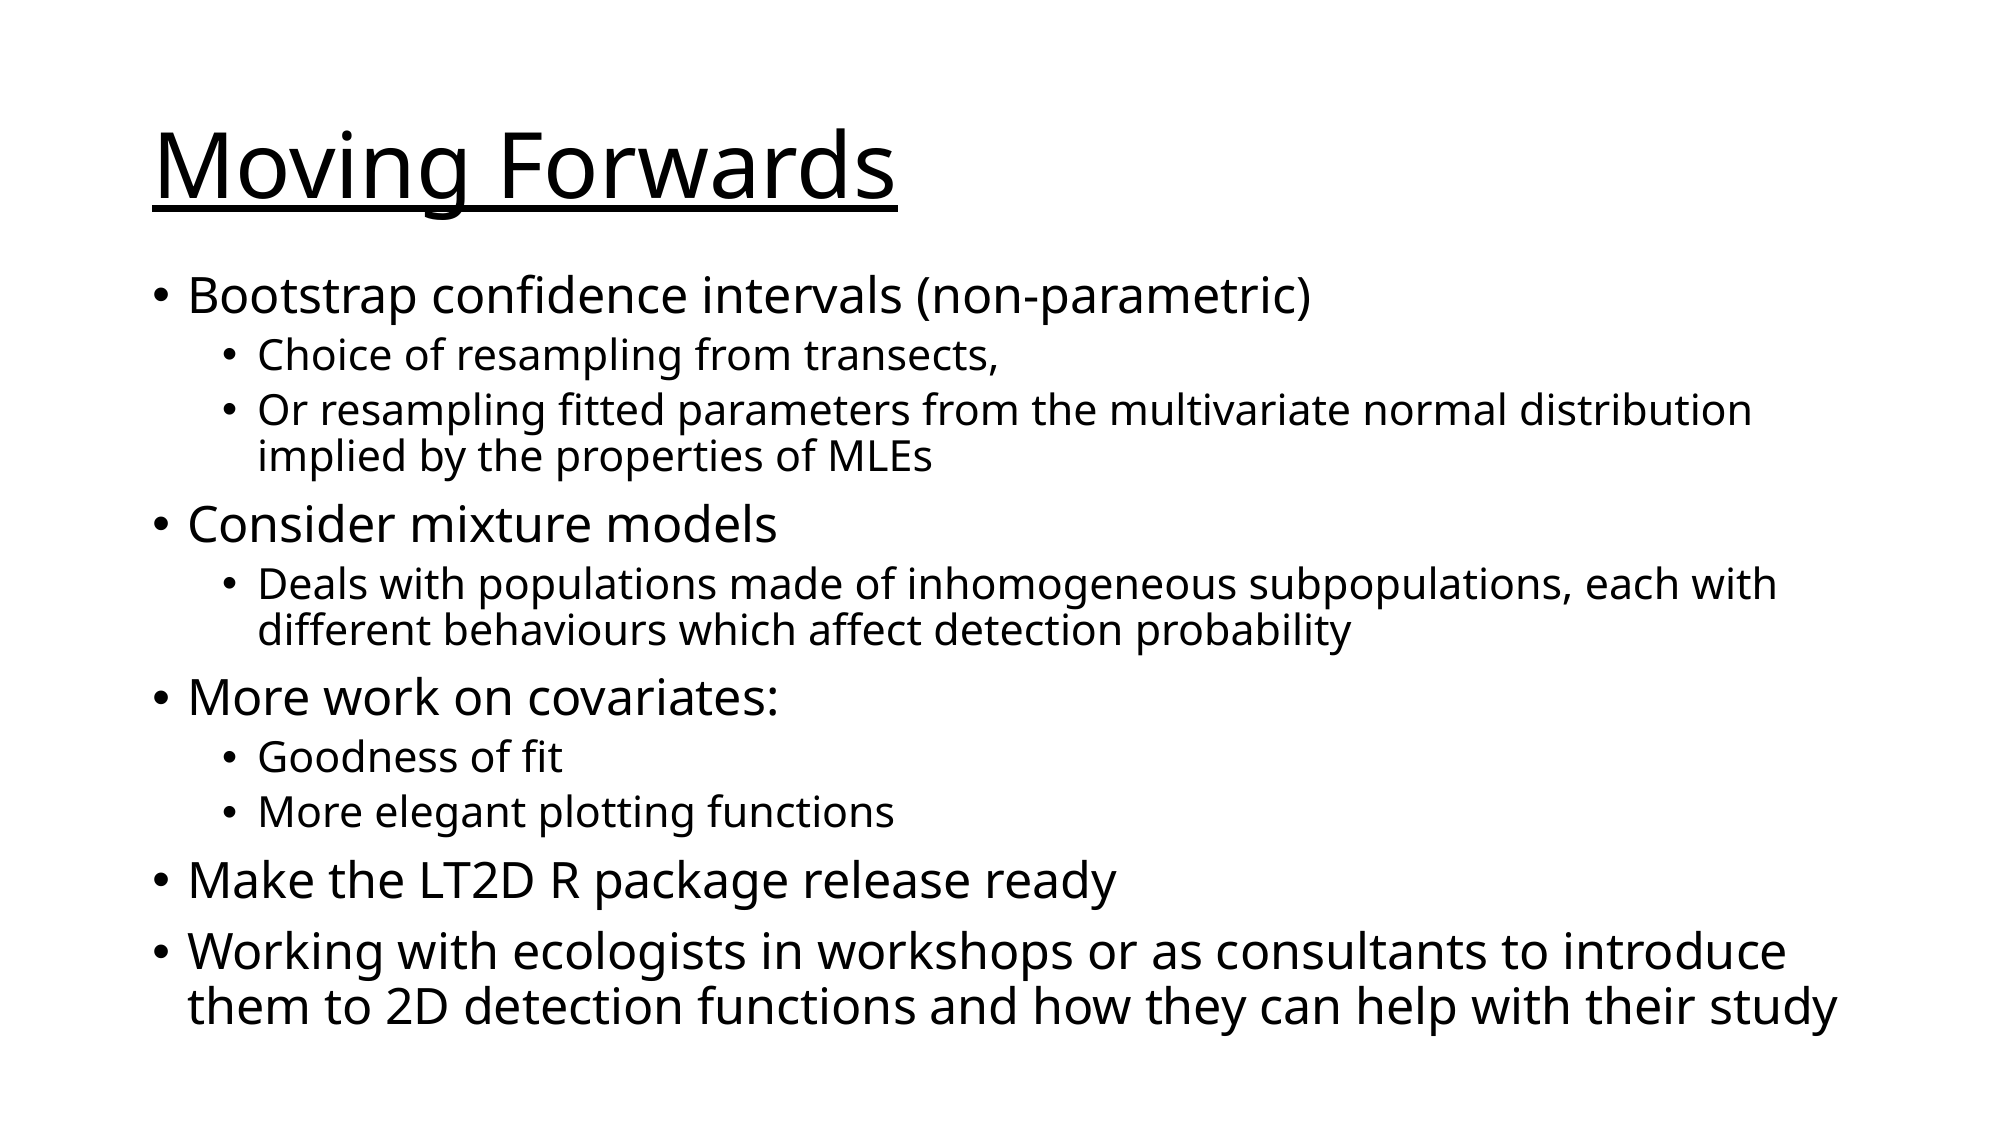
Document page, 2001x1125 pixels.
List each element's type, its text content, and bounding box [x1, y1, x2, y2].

list Bootstrap confidence intervals (non-parametric) Choice of resampling from transects, Or resampling fitted parameters from the multivariate normal distribution implied by the properties of MLEs Consider mixture models Deals with populations made of inhomogeneous subpopulations, each with different behaviours which affect detection probability More work on covariates: Goodness of fit More elegant plotting functions Make the LT2D R package release ready Working with ecologists in workshops or as consultants to introduce them to 2D detection functions and how they can help with their study [137, 262, 1863, 1097]
title Moving Forwards [137, 59, 1863, 262]
